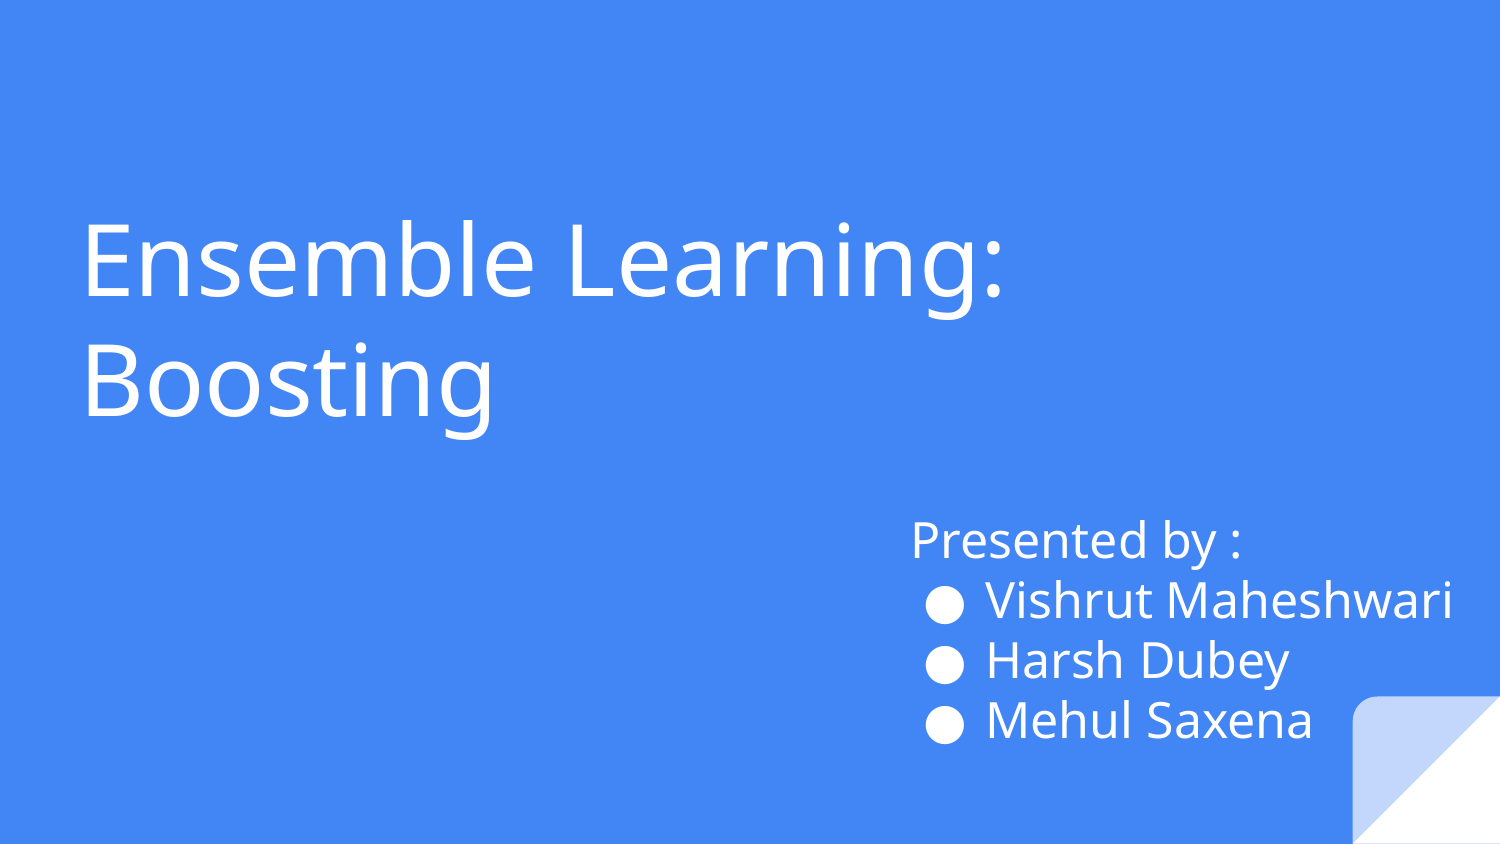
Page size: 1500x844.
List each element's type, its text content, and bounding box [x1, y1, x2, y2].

title Ensemble Learning: Boosting [64, 298, 1413, 452]
subtitle Presented by : Vishrut Maheshwari Harsh Dubey Mehul Saxena [895, 493, 1480, 786]
